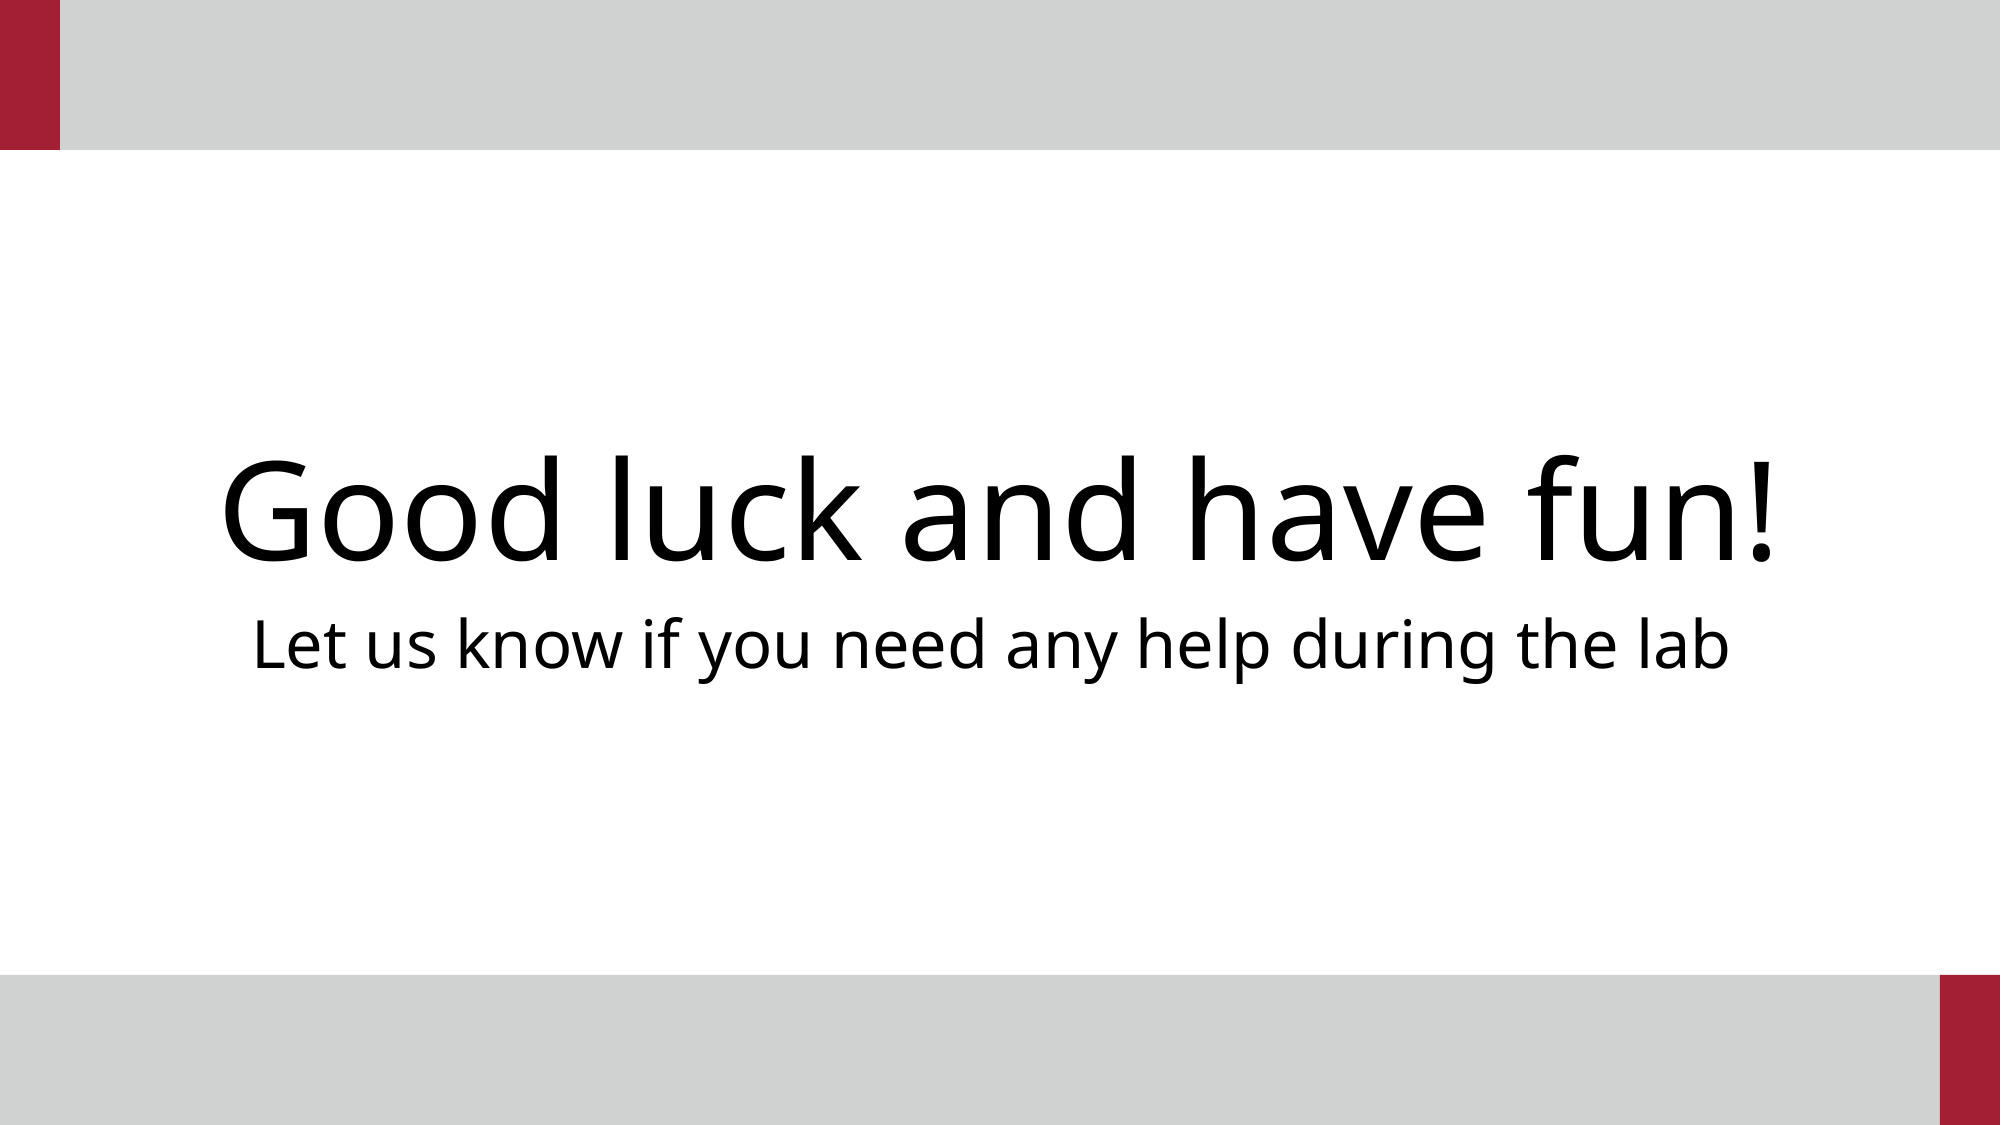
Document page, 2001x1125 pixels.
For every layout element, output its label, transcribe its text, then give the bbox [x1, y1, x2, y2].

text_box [0, 974, 2000, 1125]
list Good luck and have fun! Let us know if you need any help during the lab [137, 205, 1863, 920]
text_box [0, 0, 2000, 150]
